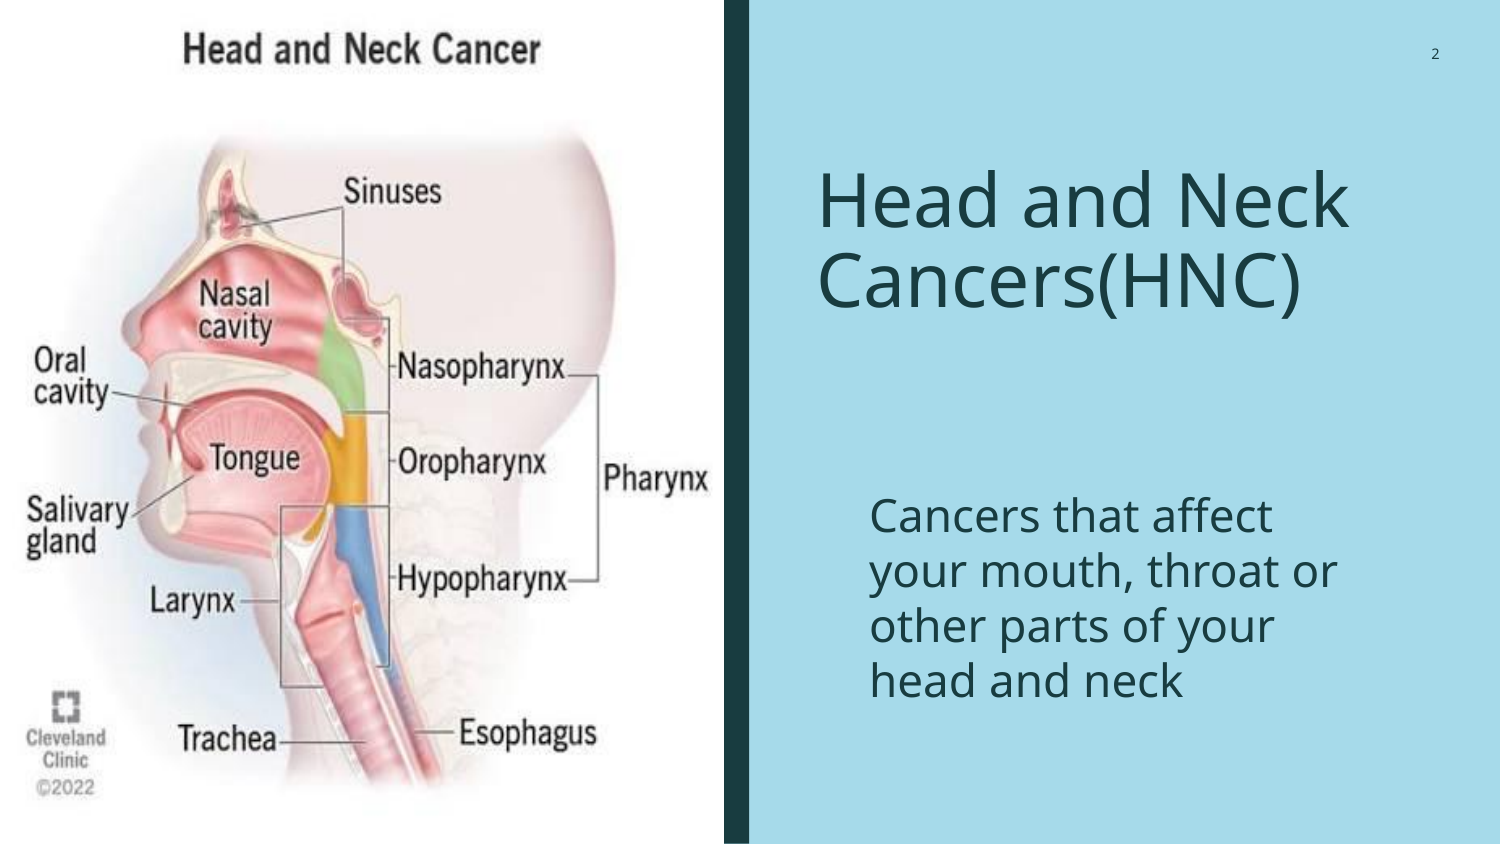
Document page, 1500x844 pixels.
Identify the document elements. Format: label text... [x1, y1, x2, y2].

slide_number 2 [1349, 35, 1440, 75]
picture [0, 0, 724, 844]
text_box Cancers that affect your mouth, throat or other parts of your head and neck [854, 471, 1378, 722]
title Head and Neck Cancers(HNC) [816, 162, 1437, 519]
